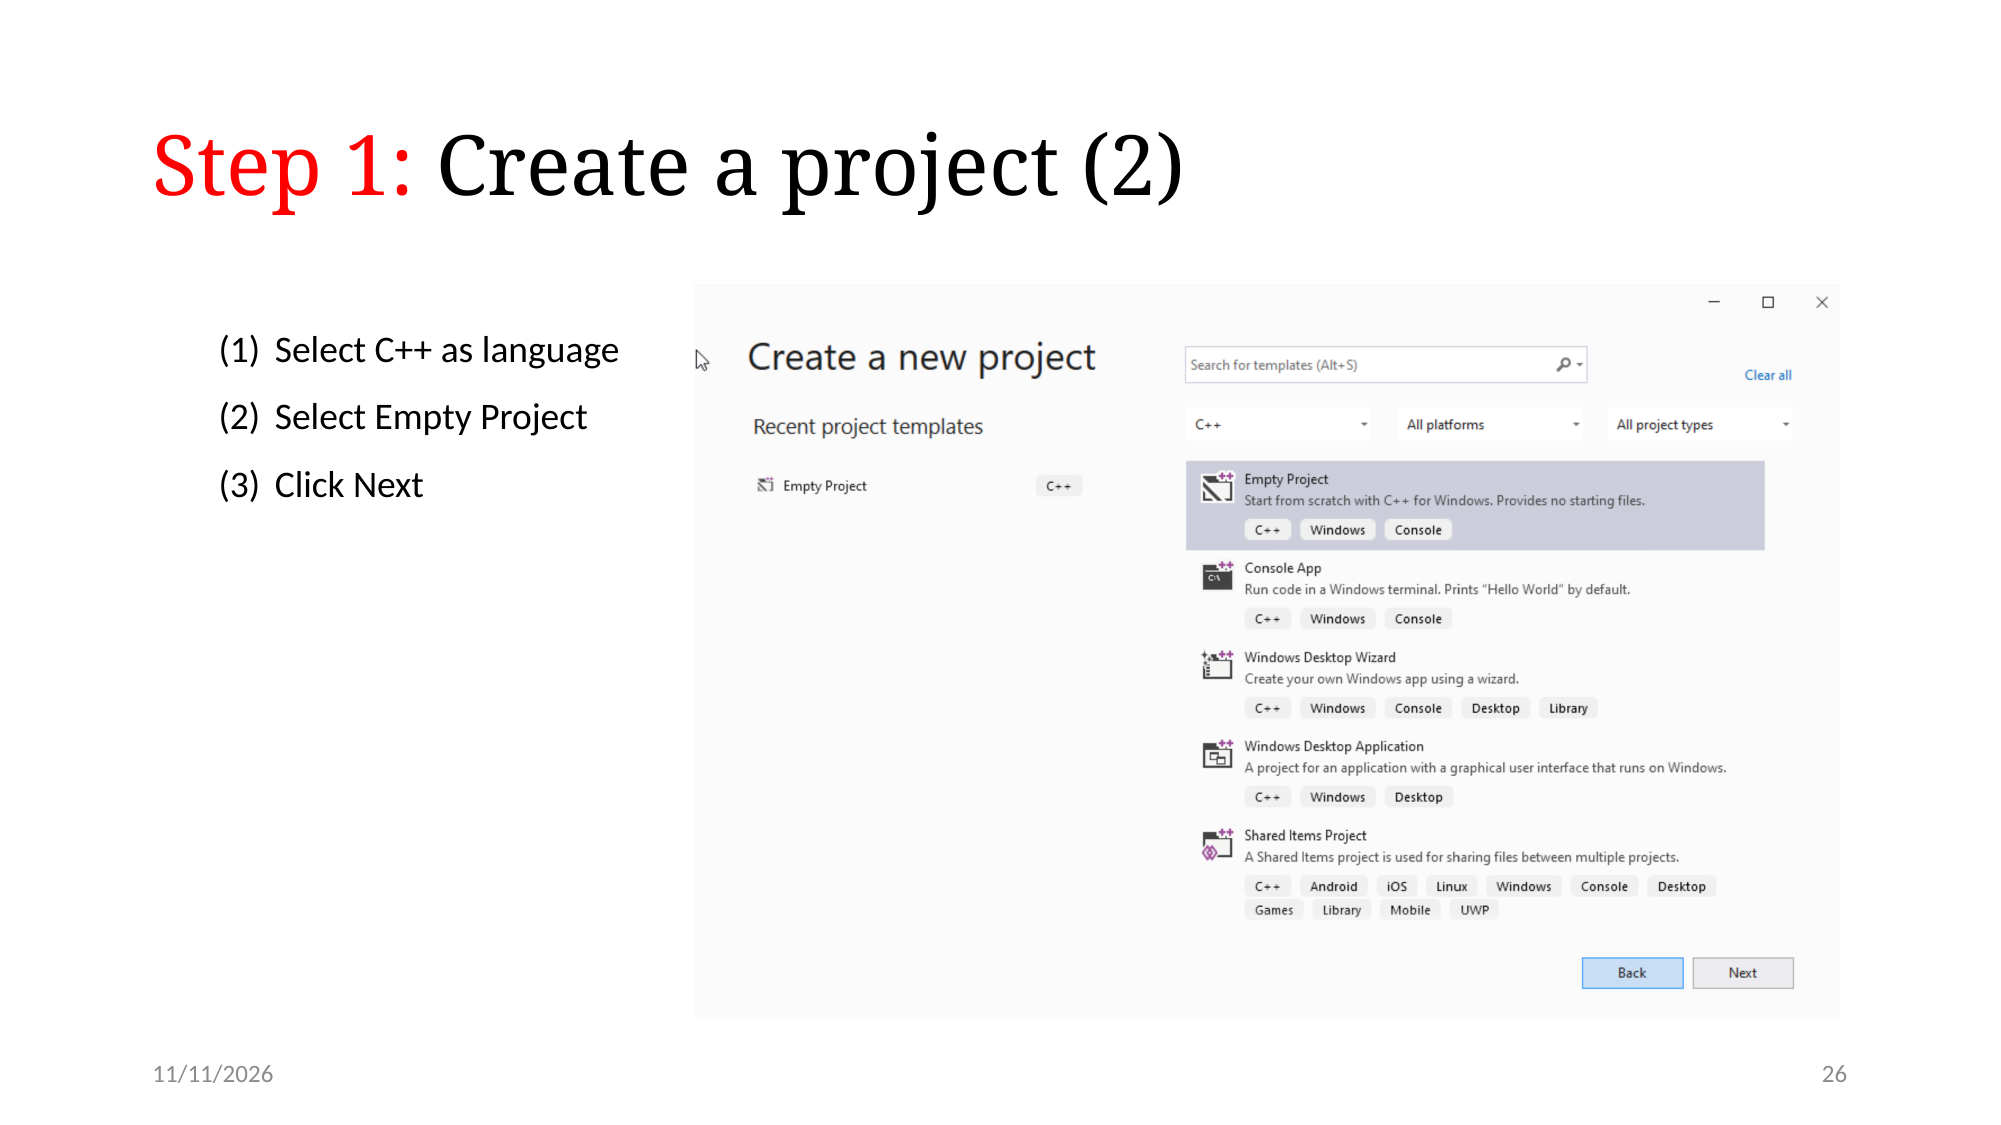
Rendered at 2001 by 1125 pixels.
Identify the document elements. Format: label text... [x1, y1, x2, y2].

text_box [1156, 390, 1788, 548]
text_box Select C++ as language Select Empty Project Click Next [203, 294, 694, 648]
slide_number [137, 1042, 588, 1103]
slide_number 26 [1412, 1042, 1863, 1103]
title Step 1: Create a project (2) [137, 59, 1863, 278]
picture [694, 284, 1840, 1017]
